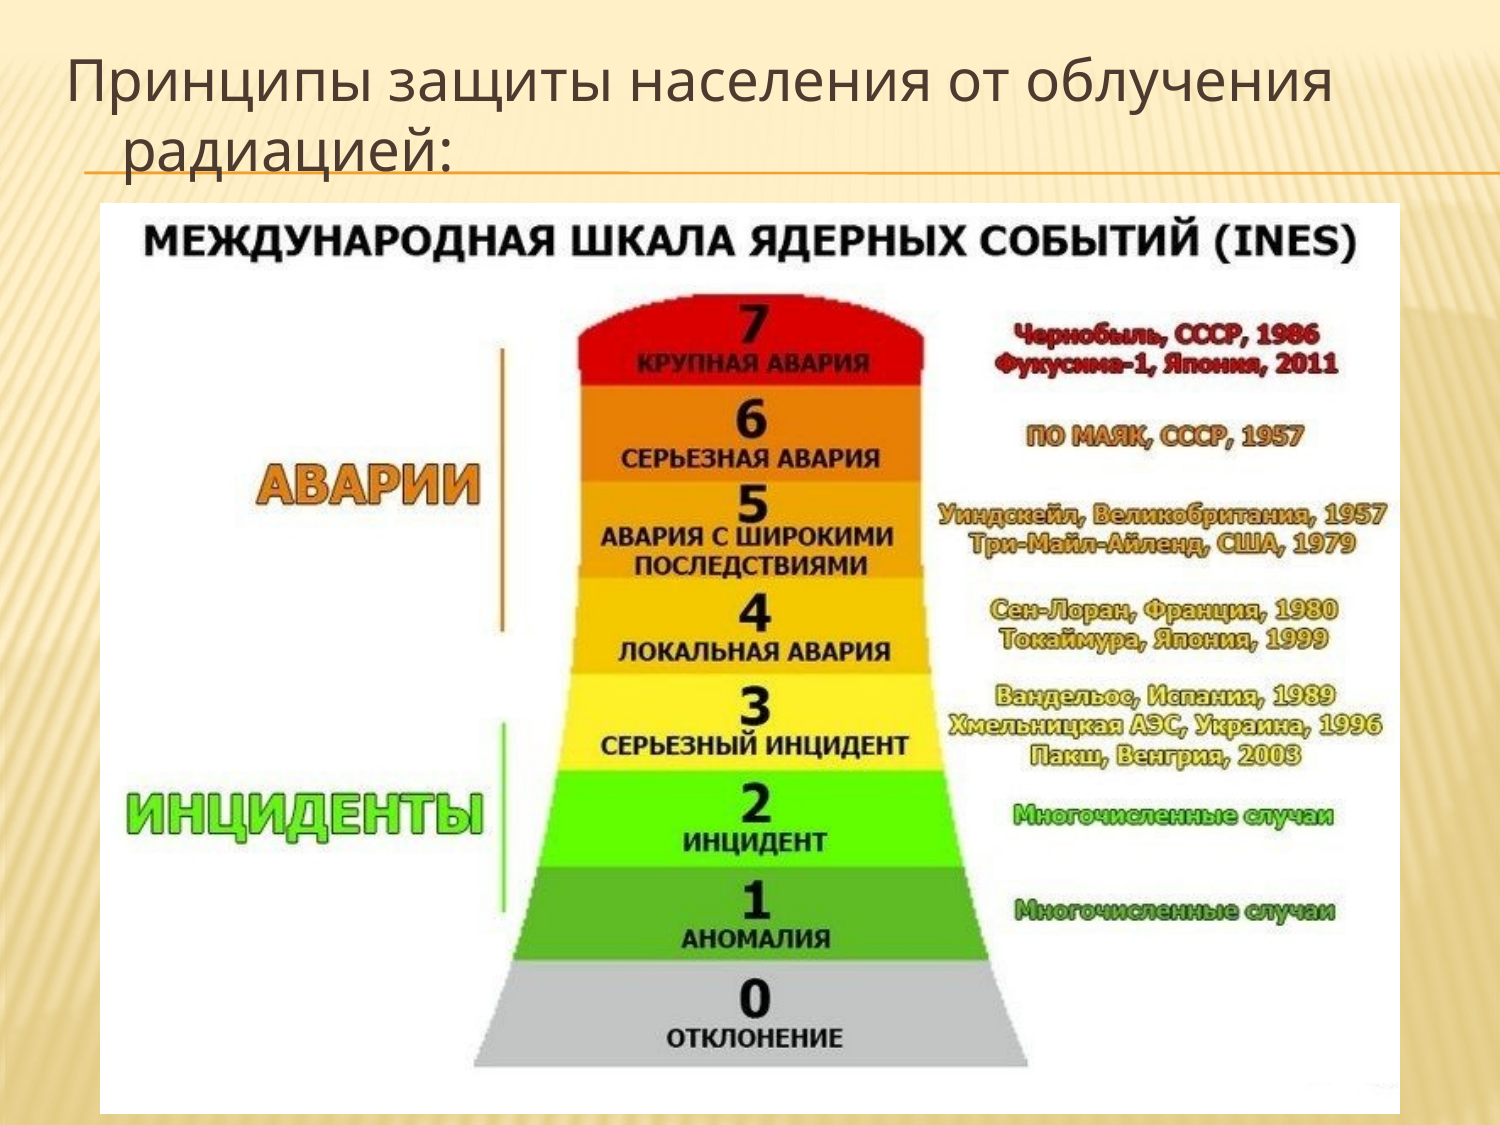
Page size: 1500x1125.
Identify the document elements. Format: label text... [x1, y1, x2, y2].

picture [99, 203, 1400, 1114]
list Принципы защиты населения от облучения радиацией: [49, 34, 1476, 173]
